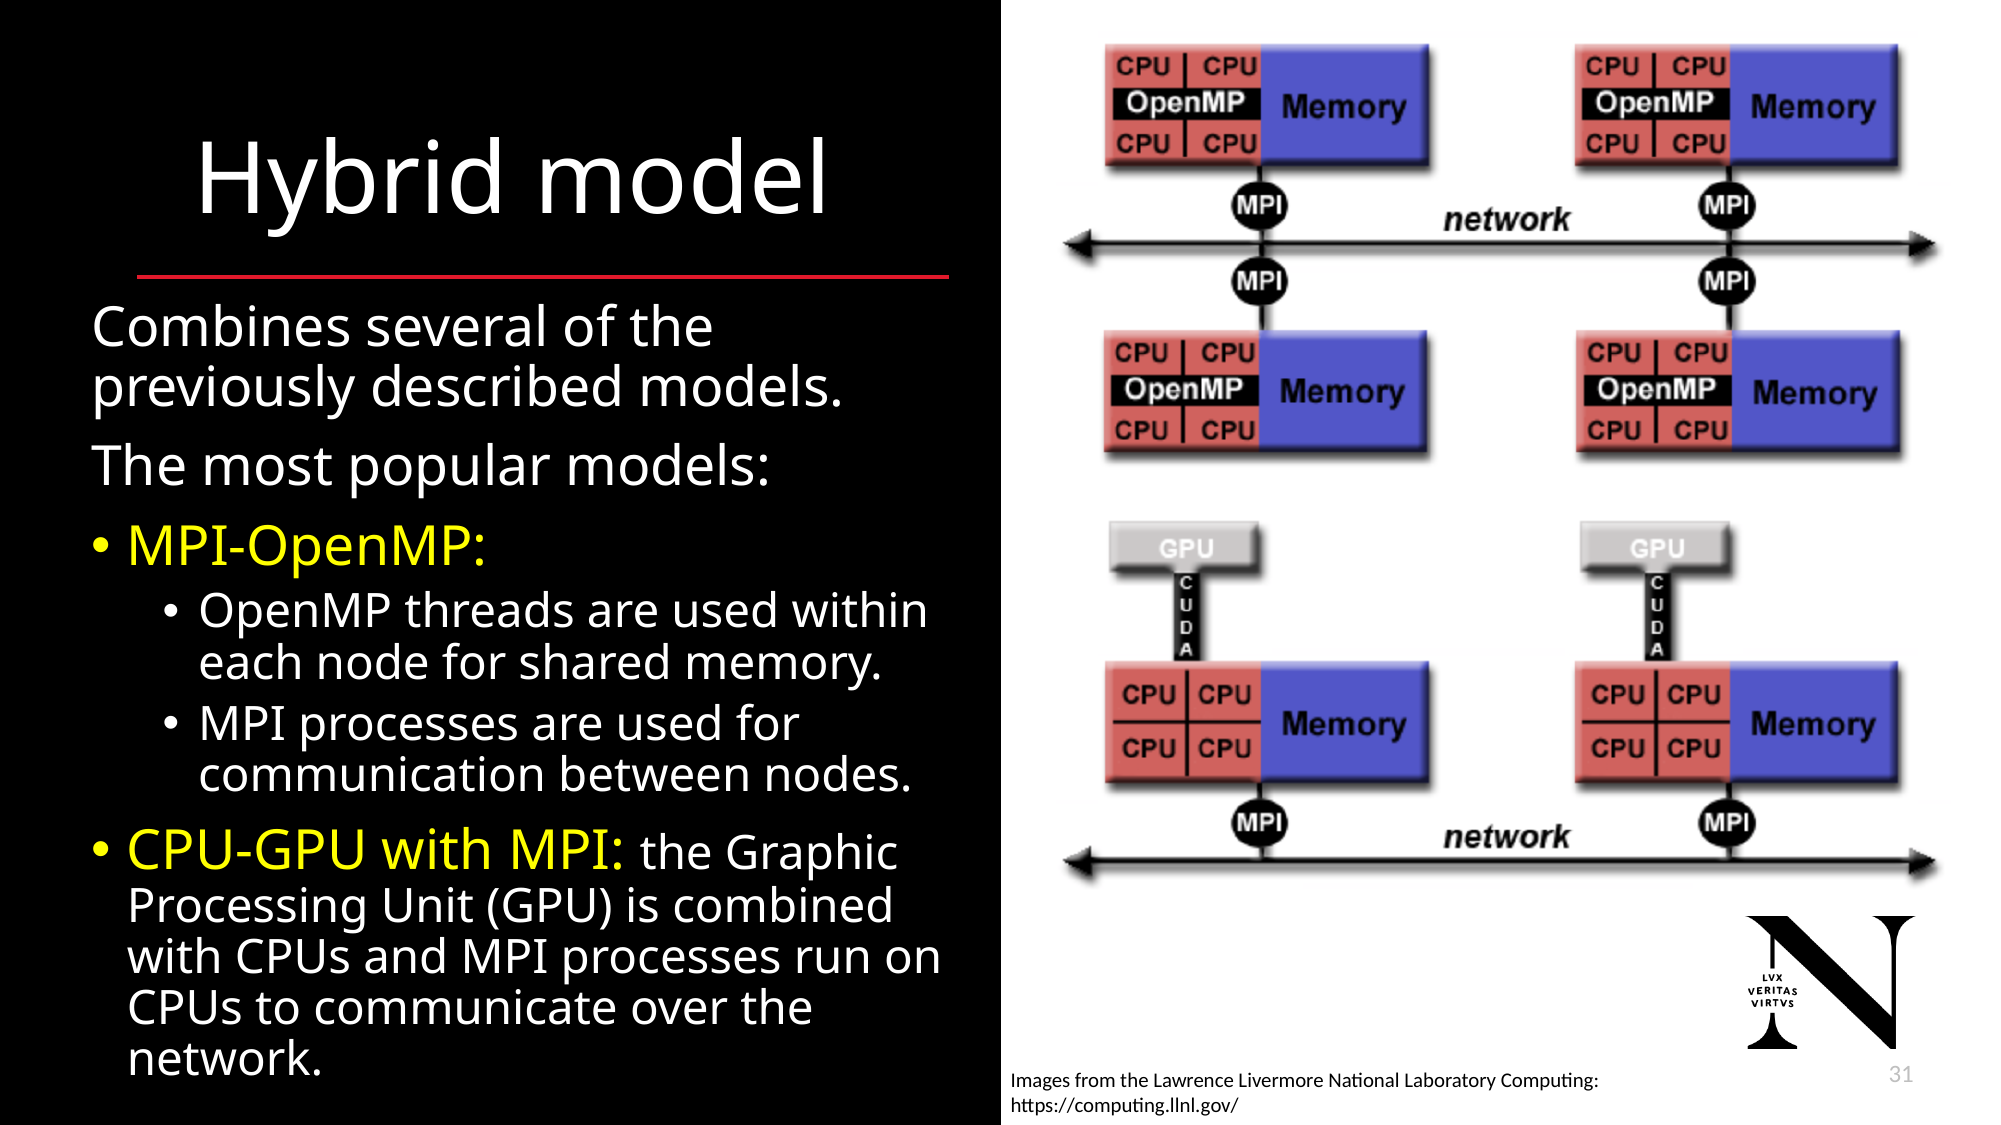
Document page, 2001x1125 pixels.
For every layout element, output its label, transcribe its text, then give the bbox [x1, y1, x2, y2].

slide_number 32 [1479, 1042, 1930, 1103]
list Combines several of the previously described models. The most popular models: MPI-OpenMP: OpenMP threads are used within each node for shared memory. MPI processes are used for communication between nodes. CPU-GPU with MPI: the Graphic Processing Unit (GPU) is combined with CPUs and MPI processes run on CPUs to communicate over the network. [76, 291, 988, 1105]
text_box Images from the Lawrence Livermore National Laboratory Computing: https://computing.llnl.gov/ [995, 1059, 1776, 1124]
title Hybrid model [76, 72, 949, 290]
picture [1020, 0, 1962, 916]
